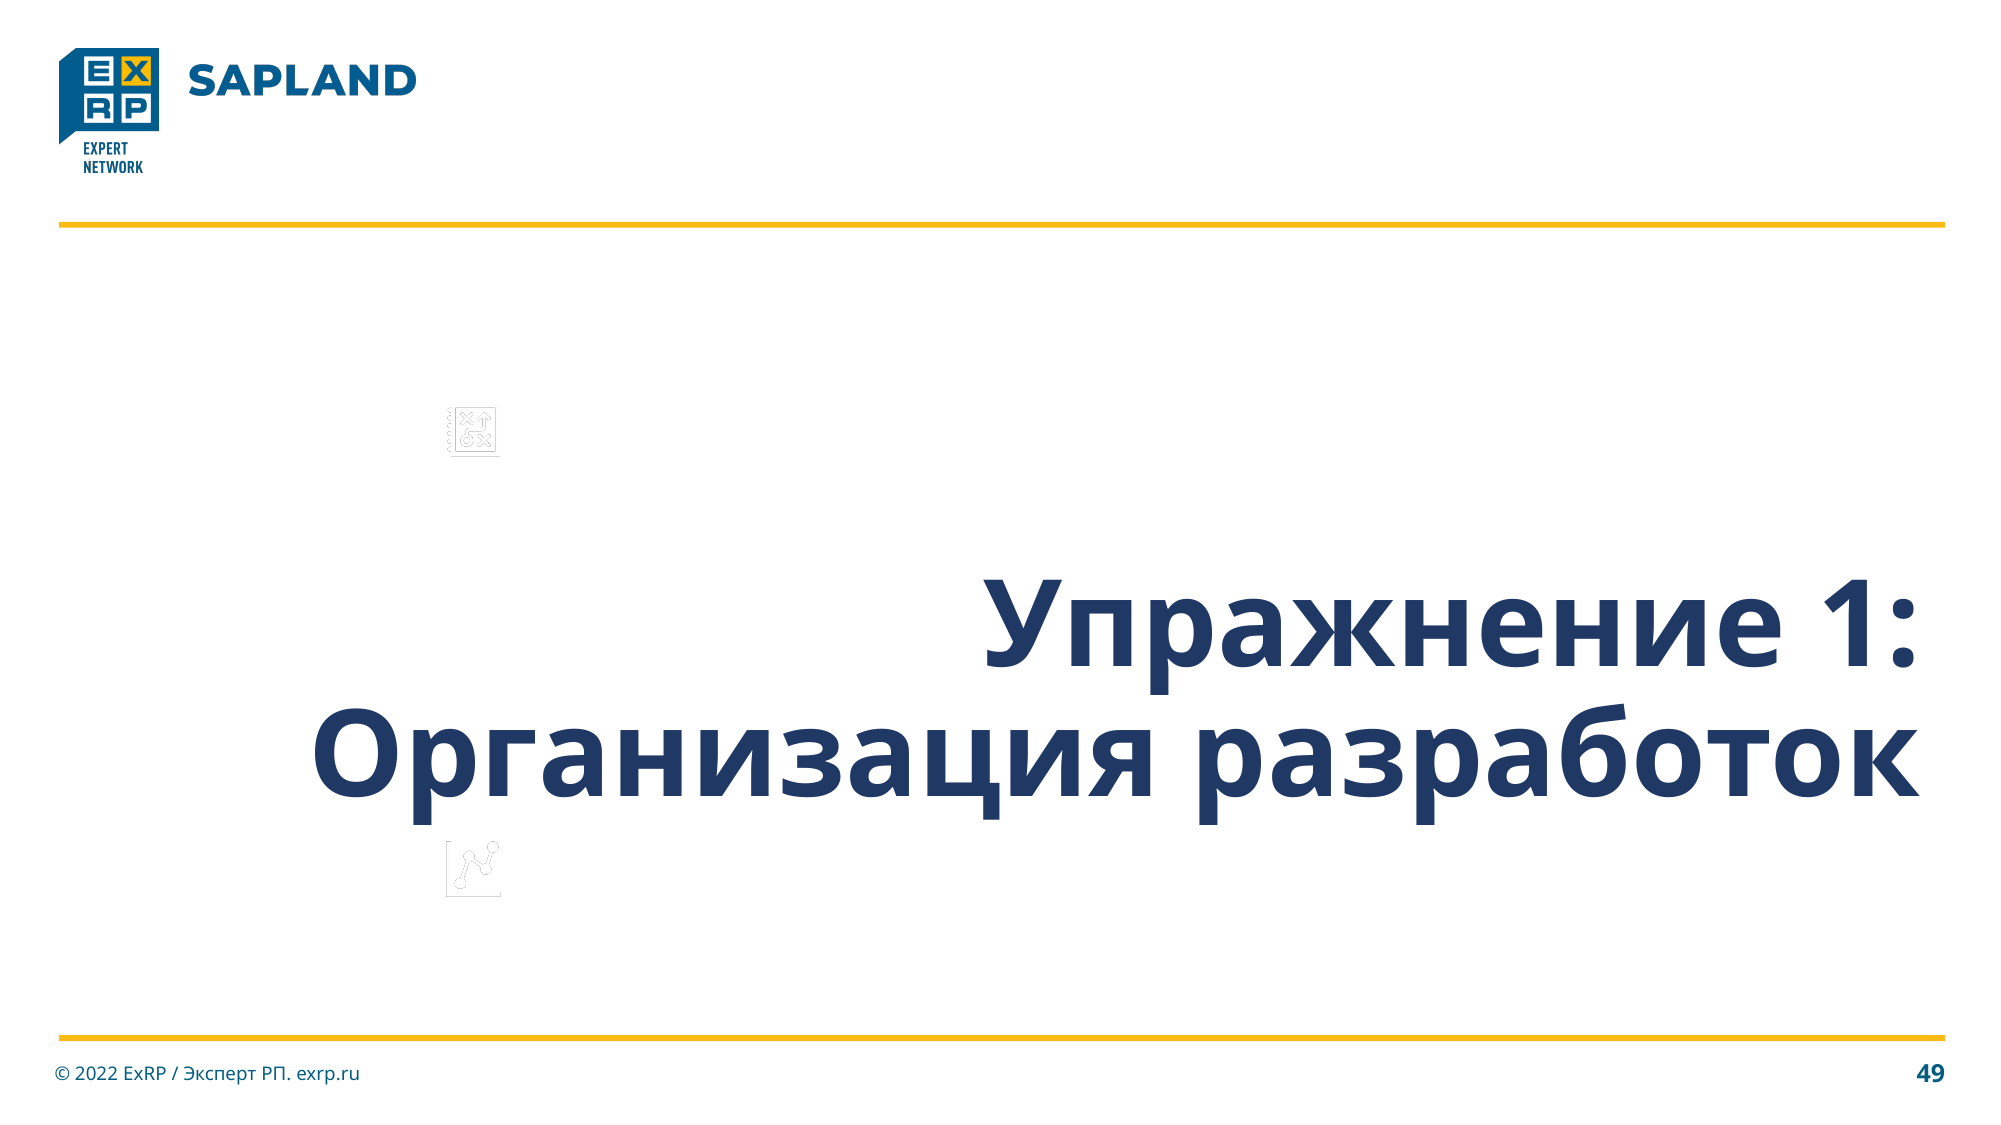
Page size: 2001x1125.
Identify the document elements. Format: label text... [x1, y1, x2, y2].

picture [85, 57, 113, 85]
slide_number 49 [1862, 1044, 1961, 1105]
picture [122, 94, 150, 122]
picture [122, 57, 150, 85]
picture [104, 163, 108, 173]
footer © 2022 ExRP / Эксперт РП. exrp.ru [39, 1042, 468, 1103]
picture [59, 48, 74, 60]
title Упражнение 1: Организация разработок [116, 562, 1936, 831]
picture [85, 94, 113, 122]
picture [189, 64, 416, 96]
picture [59, 132, 159, 173]
picture [435, 391, 511, 467]
picture [435, 831, 511, 907]
